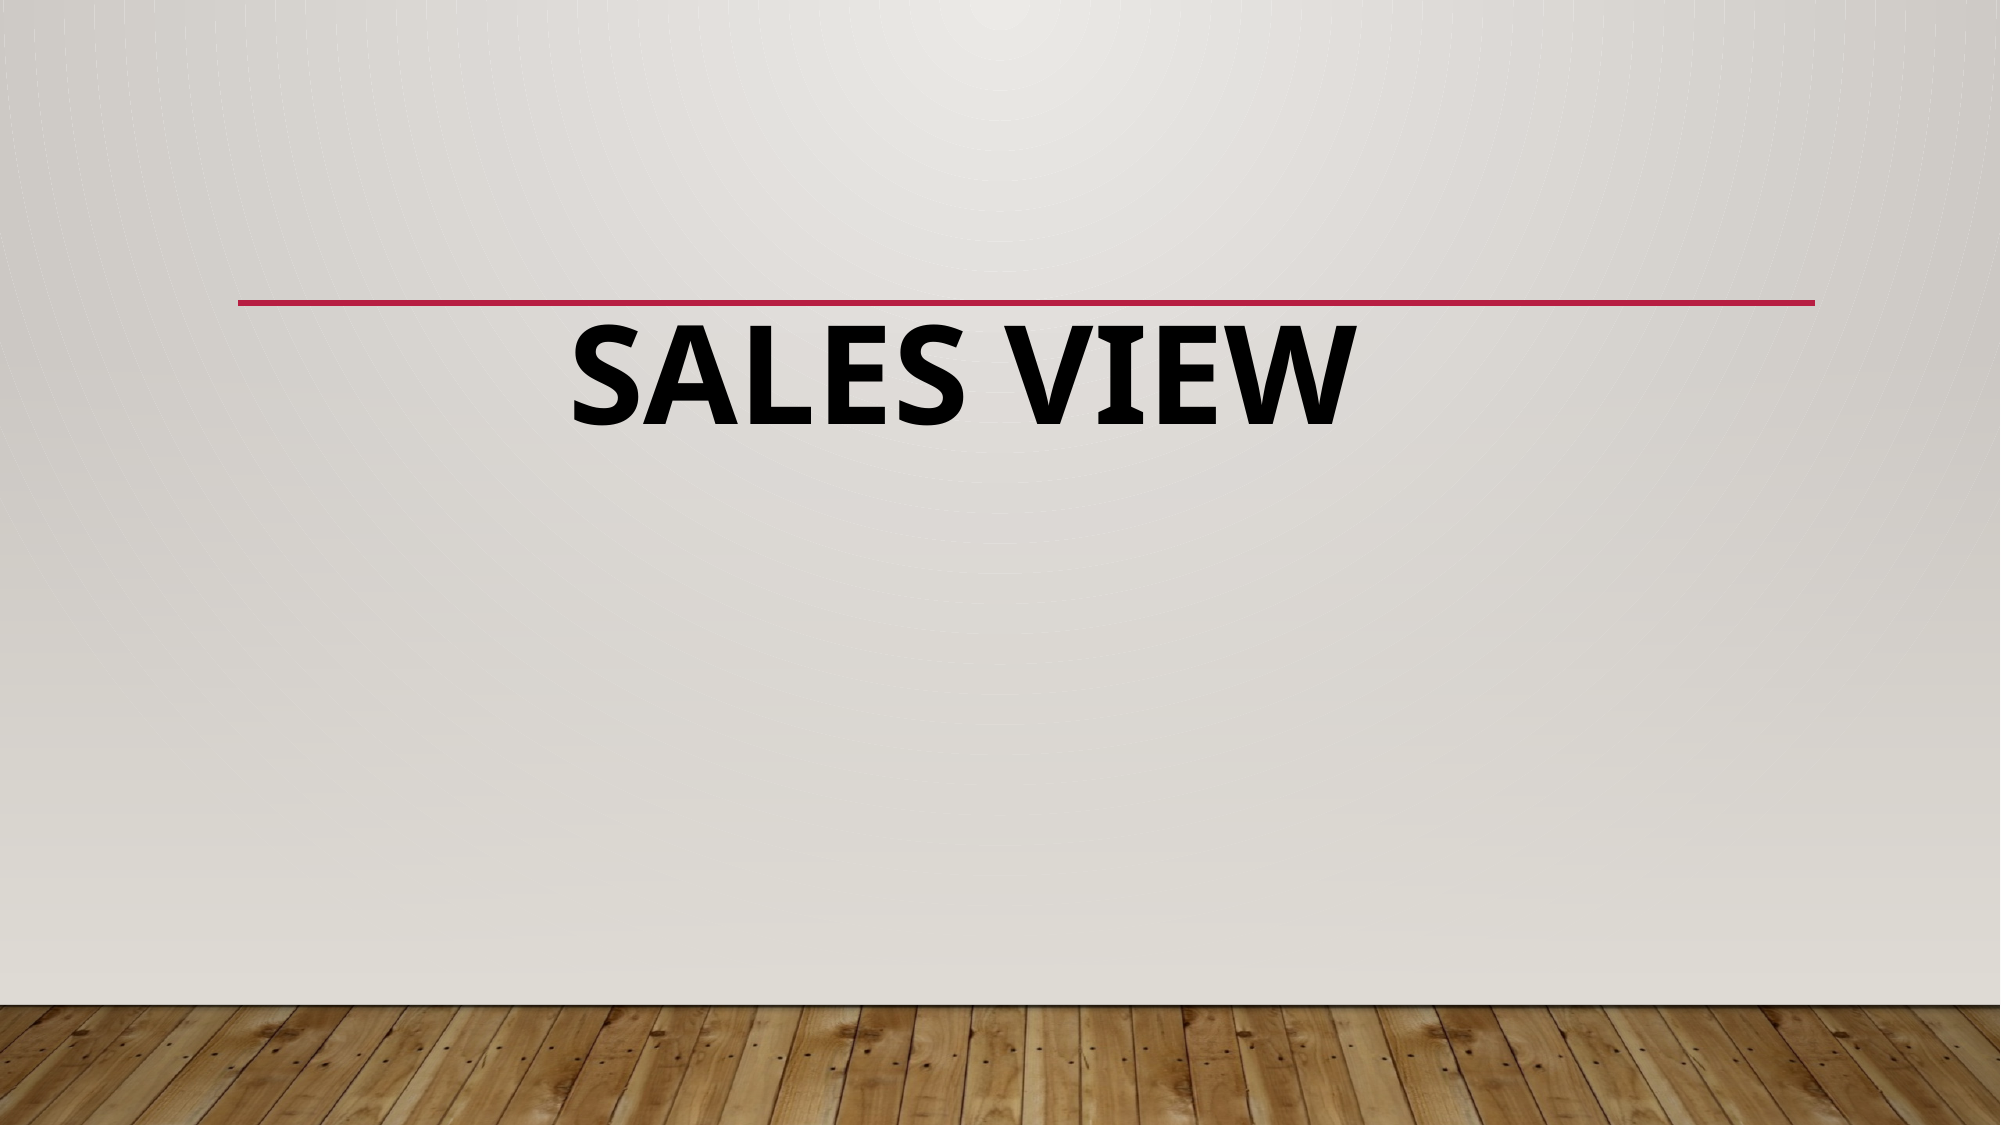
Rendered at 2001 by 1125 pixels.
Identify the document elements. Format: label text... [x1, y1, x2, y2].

picture [0, 1005, 2000, 1125]
title Sales View [100, 298, 1826, 516]
